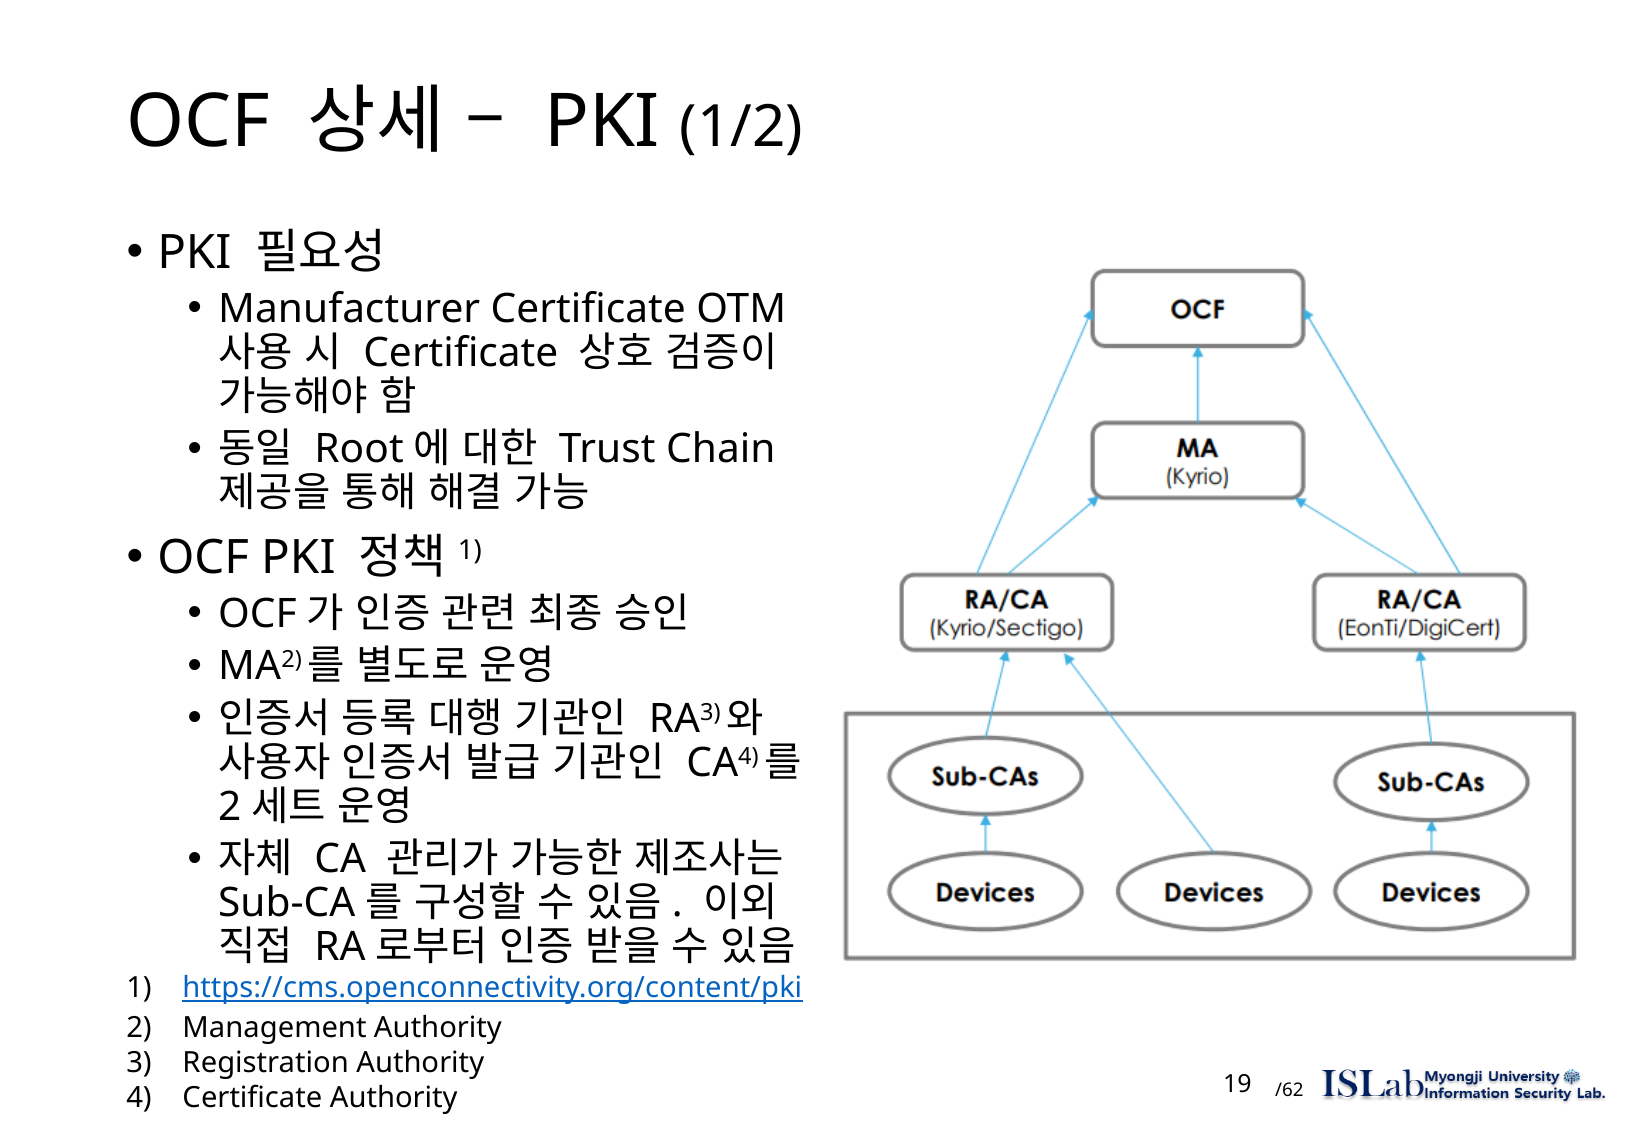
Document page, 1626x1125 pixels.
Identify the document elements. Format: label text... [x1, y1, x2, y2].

picture [1290, 1045, 1626, 1125]
list PKI 필요성 Manufacturer Certificate OTM 사용 시 Certificate 상호 검증이 가능해야 함 동일 Root에 대한 Trust Chain 제공을 통해 해결 가능 OCF PKI 정책1) OCF가 인증 관련 최종 승인 MA2)를 별도로 운영 인증서 등록 대행 기관인 RA3)와 사용자 인증서 발급 기관인 CA4)를 2세트 운영 자체 CA 관리가 가능한 제조사는 Sub-CA를 구성할 수 있음. 이외 직접 RA로부터 인증 받을 수 있음 [111, 219, 825, 960]
text_box https://cms.openconnectivity.org/content/pki Management Authority Registration Authority Certificate Authority [111, 960, 1513, 1121]
picture [836, 262, 1582, 971]
title OCF 상세 – PKI (1/2) [111, 59, 1514, 185]
